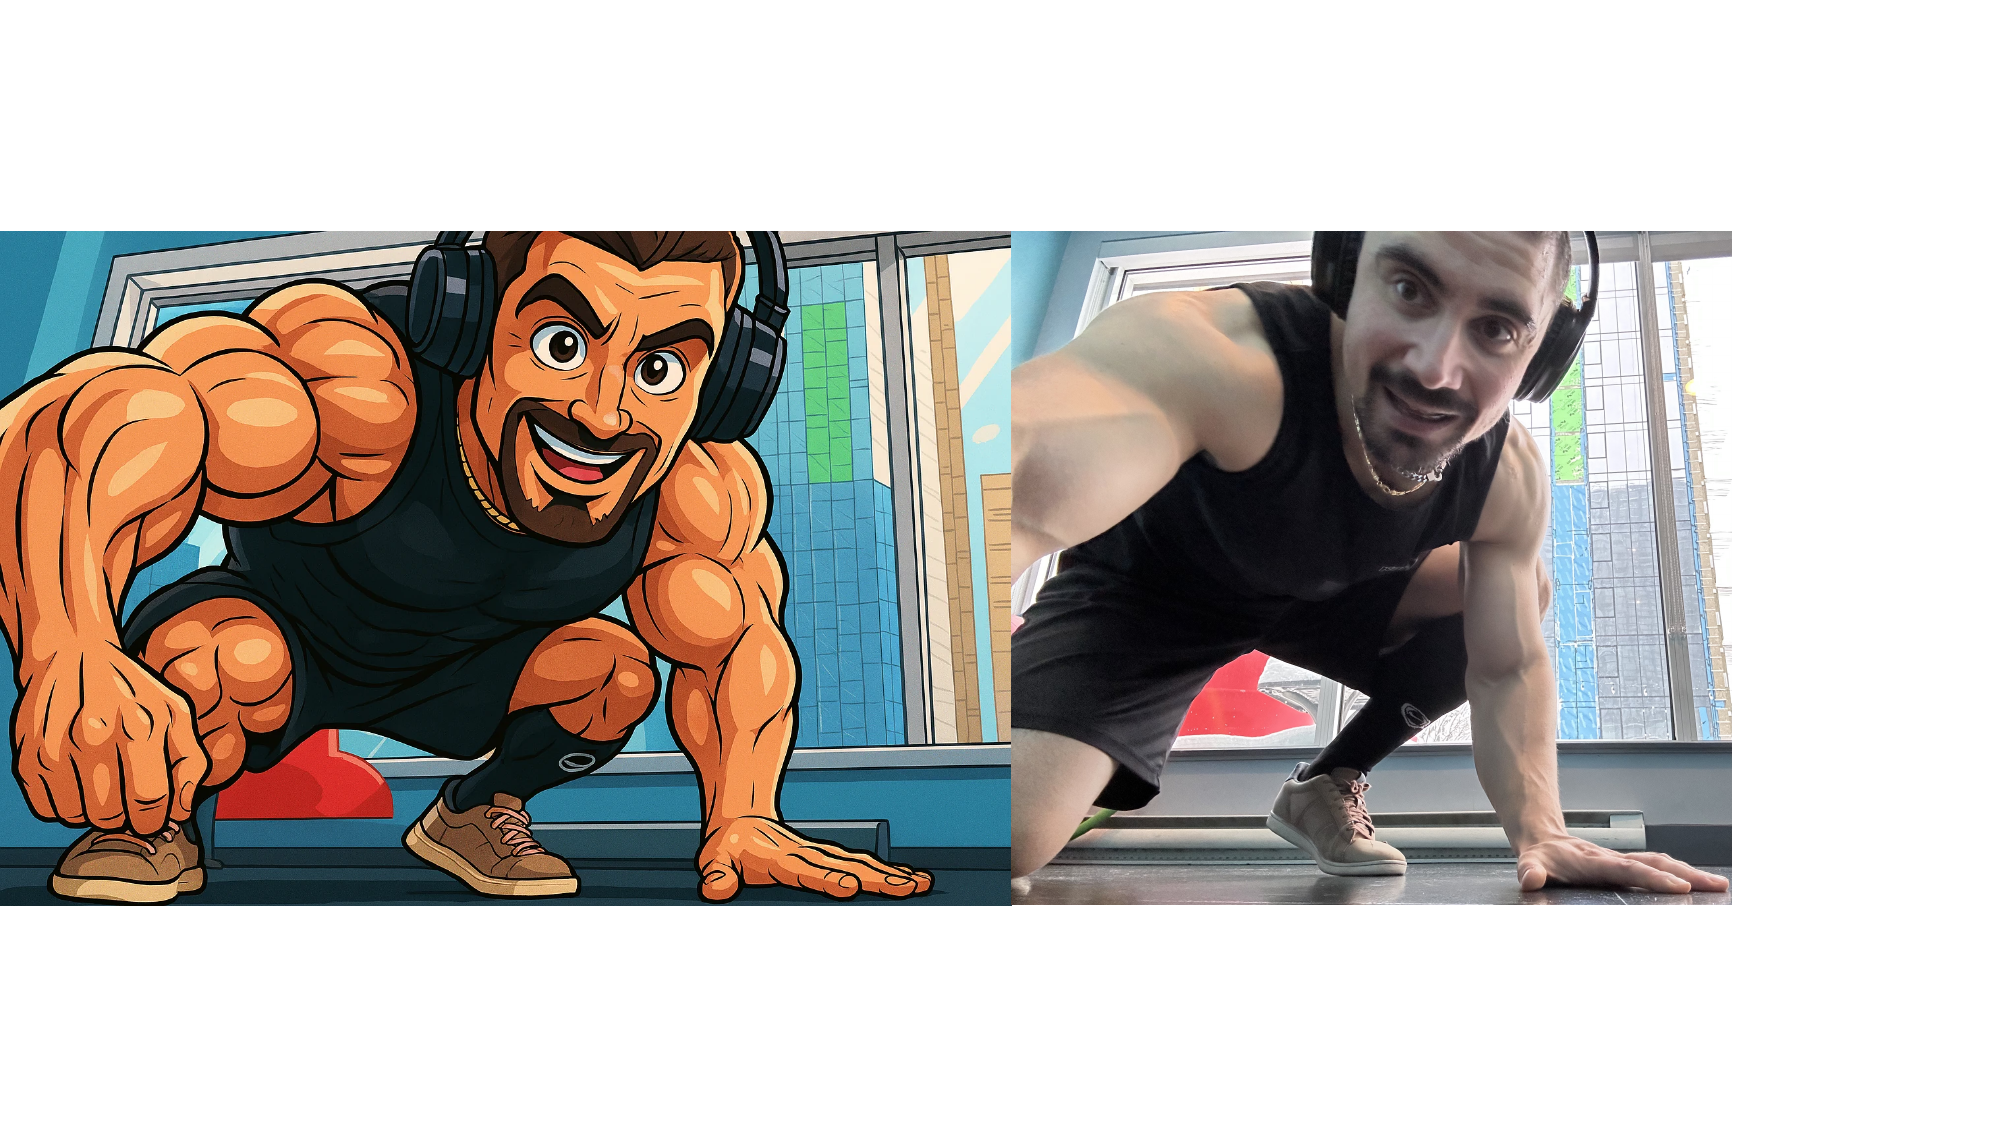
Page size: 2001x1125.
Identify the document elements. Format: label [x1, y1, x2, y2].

picture [0, 230, 1732, 906]
